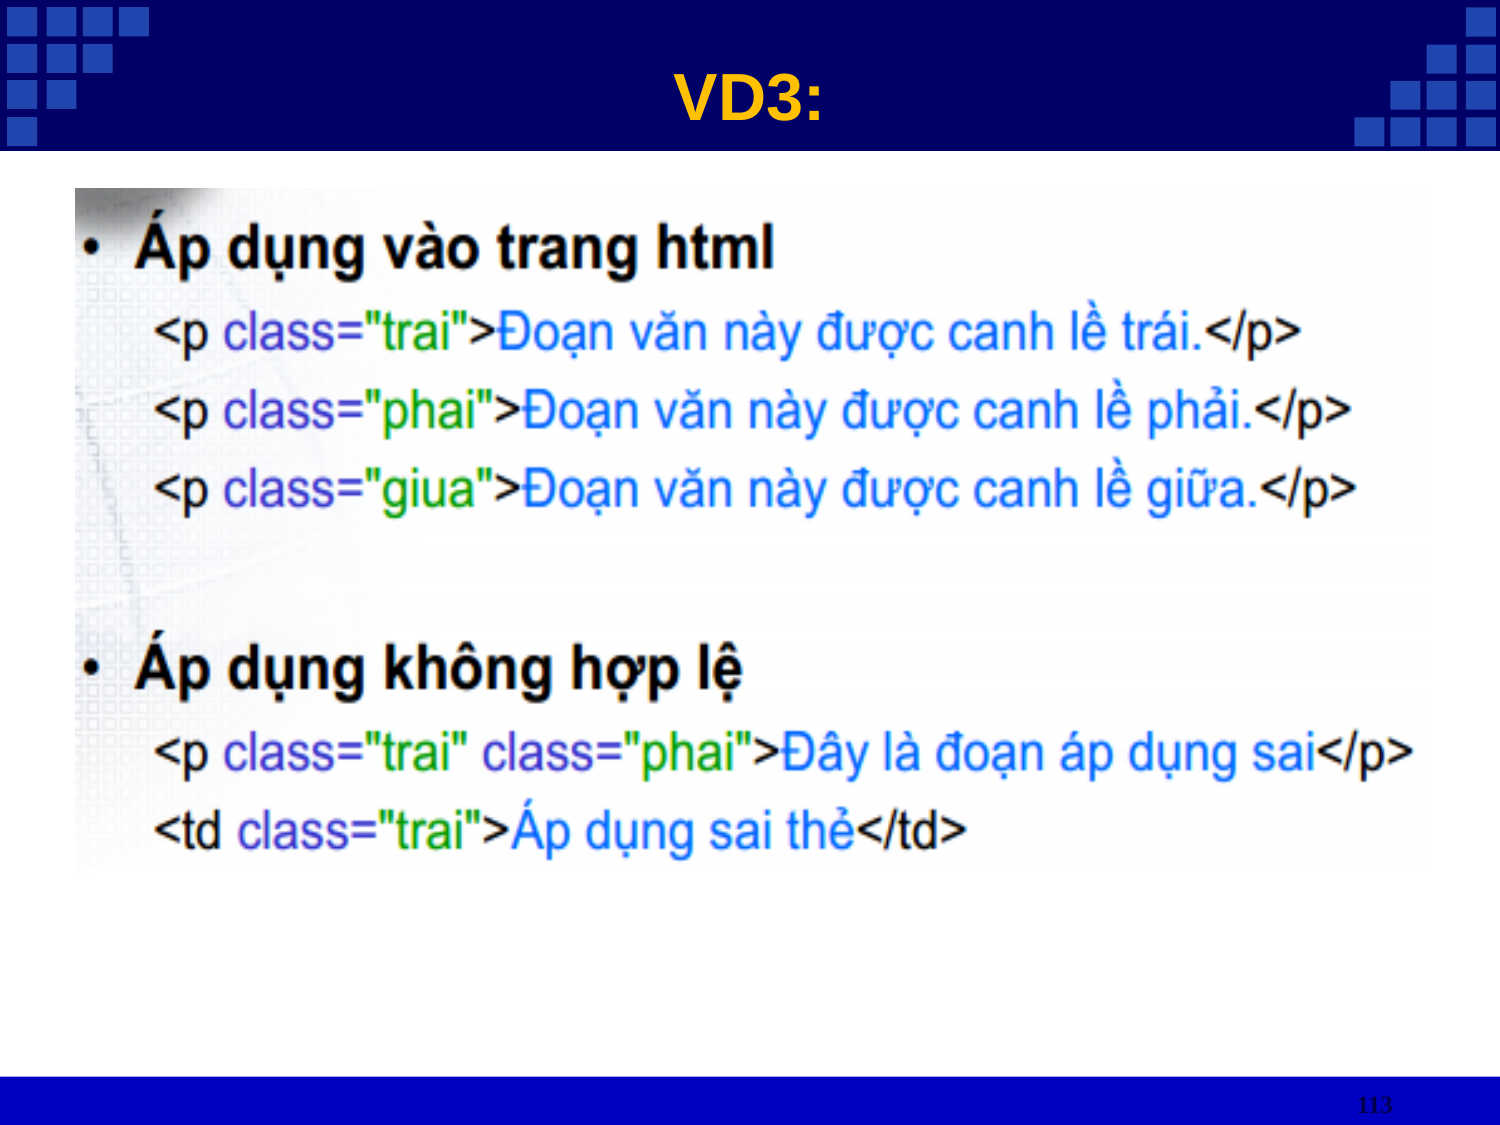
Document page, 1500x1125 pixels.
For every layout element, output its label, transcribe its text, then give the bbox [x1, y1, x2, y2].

text_box VD3: [74, 0, 1425, 188]
slide_number 113 [1324, 1080, 1426, 1125]
picture [74, 188, 1426, 876]
